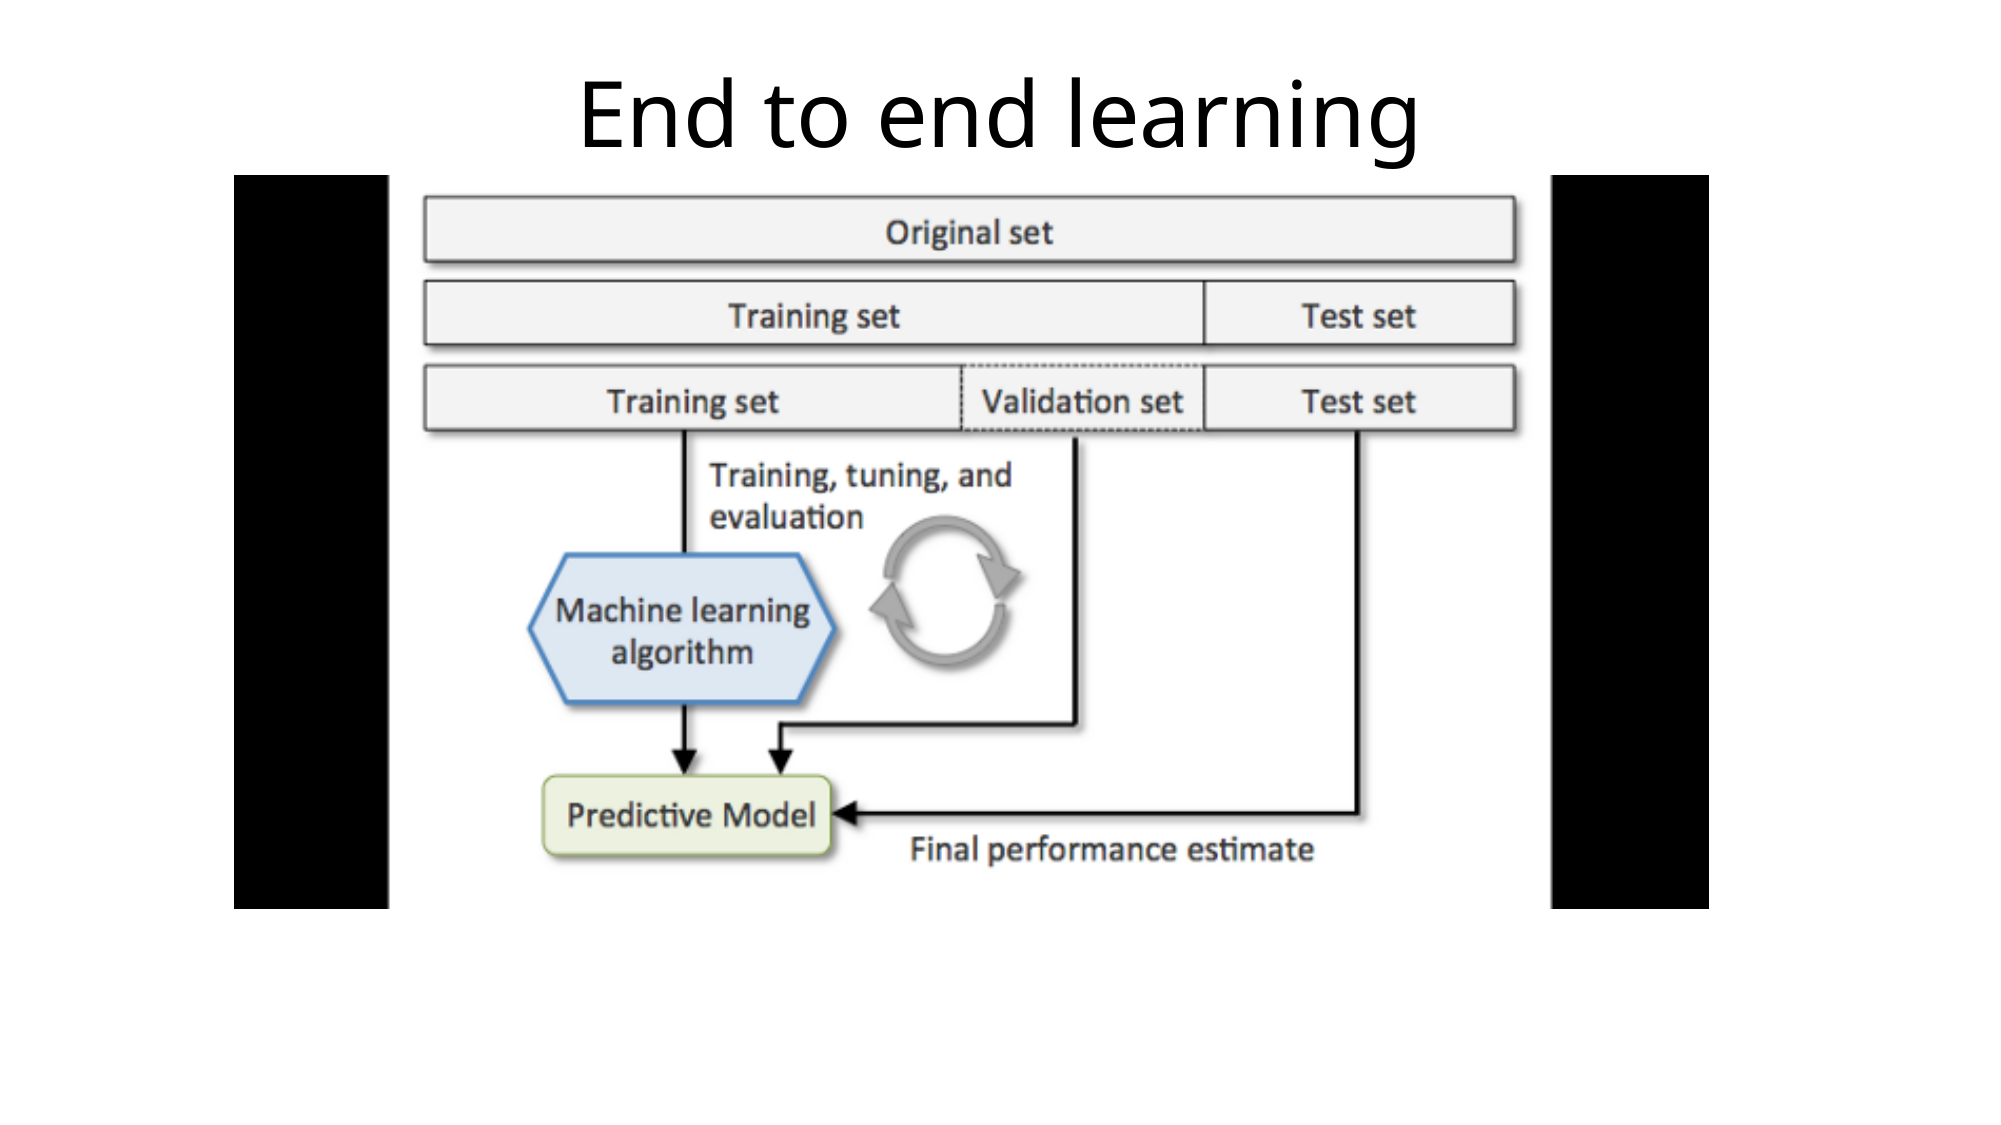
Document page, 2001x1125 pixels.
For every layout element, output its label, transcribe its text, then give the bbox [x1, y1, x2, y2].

title End to end learning [137, 59, 1863, 176]
picture [234, 175, 1709, 909]
